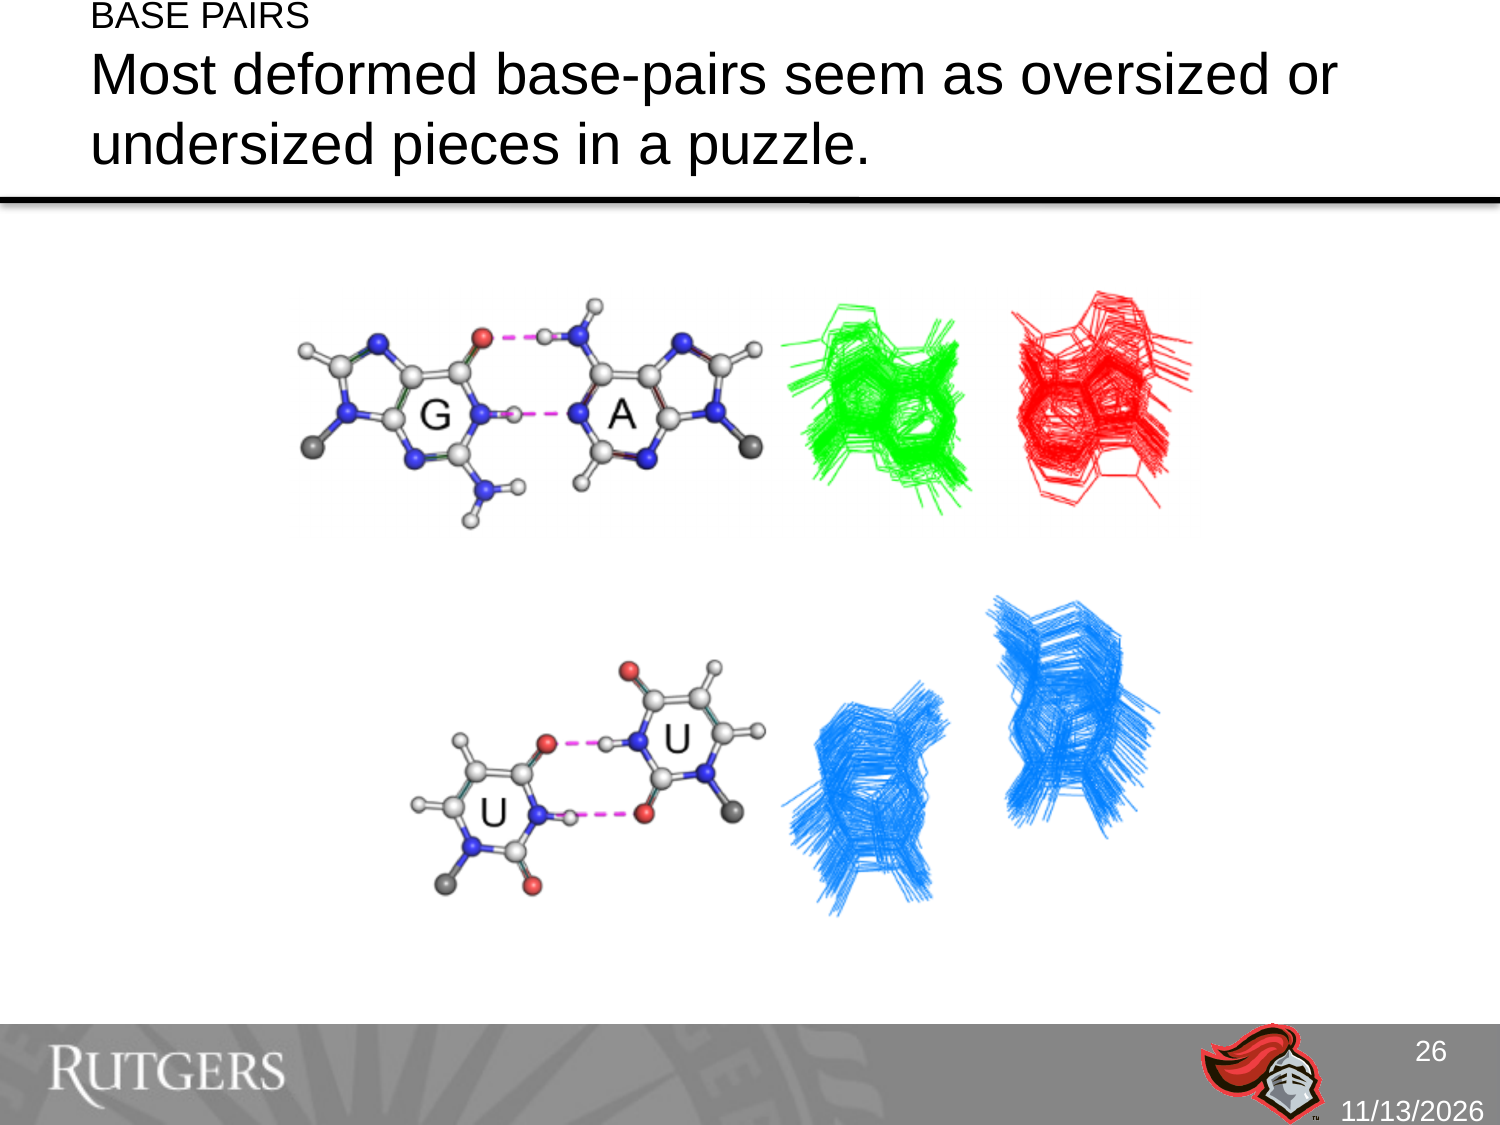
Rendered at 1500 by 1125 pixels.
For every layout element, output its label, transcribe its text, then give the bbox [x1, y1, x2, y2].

slide_number 26 [1362, 1024, 1463, 1063]
title BASE PAIRS Most deformed base-pairs seem as oversized or undersized pieces in a puzzle. [876, 0, 1426, 176]
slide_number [1149, 1084, 1500, 1125]
picture [0, 0, 1500, 1125]
title BASE PAIRS Most deformed base-pairs seem as oversized or undersized pieces in a puzzle. [74, 0, 614, 176]
